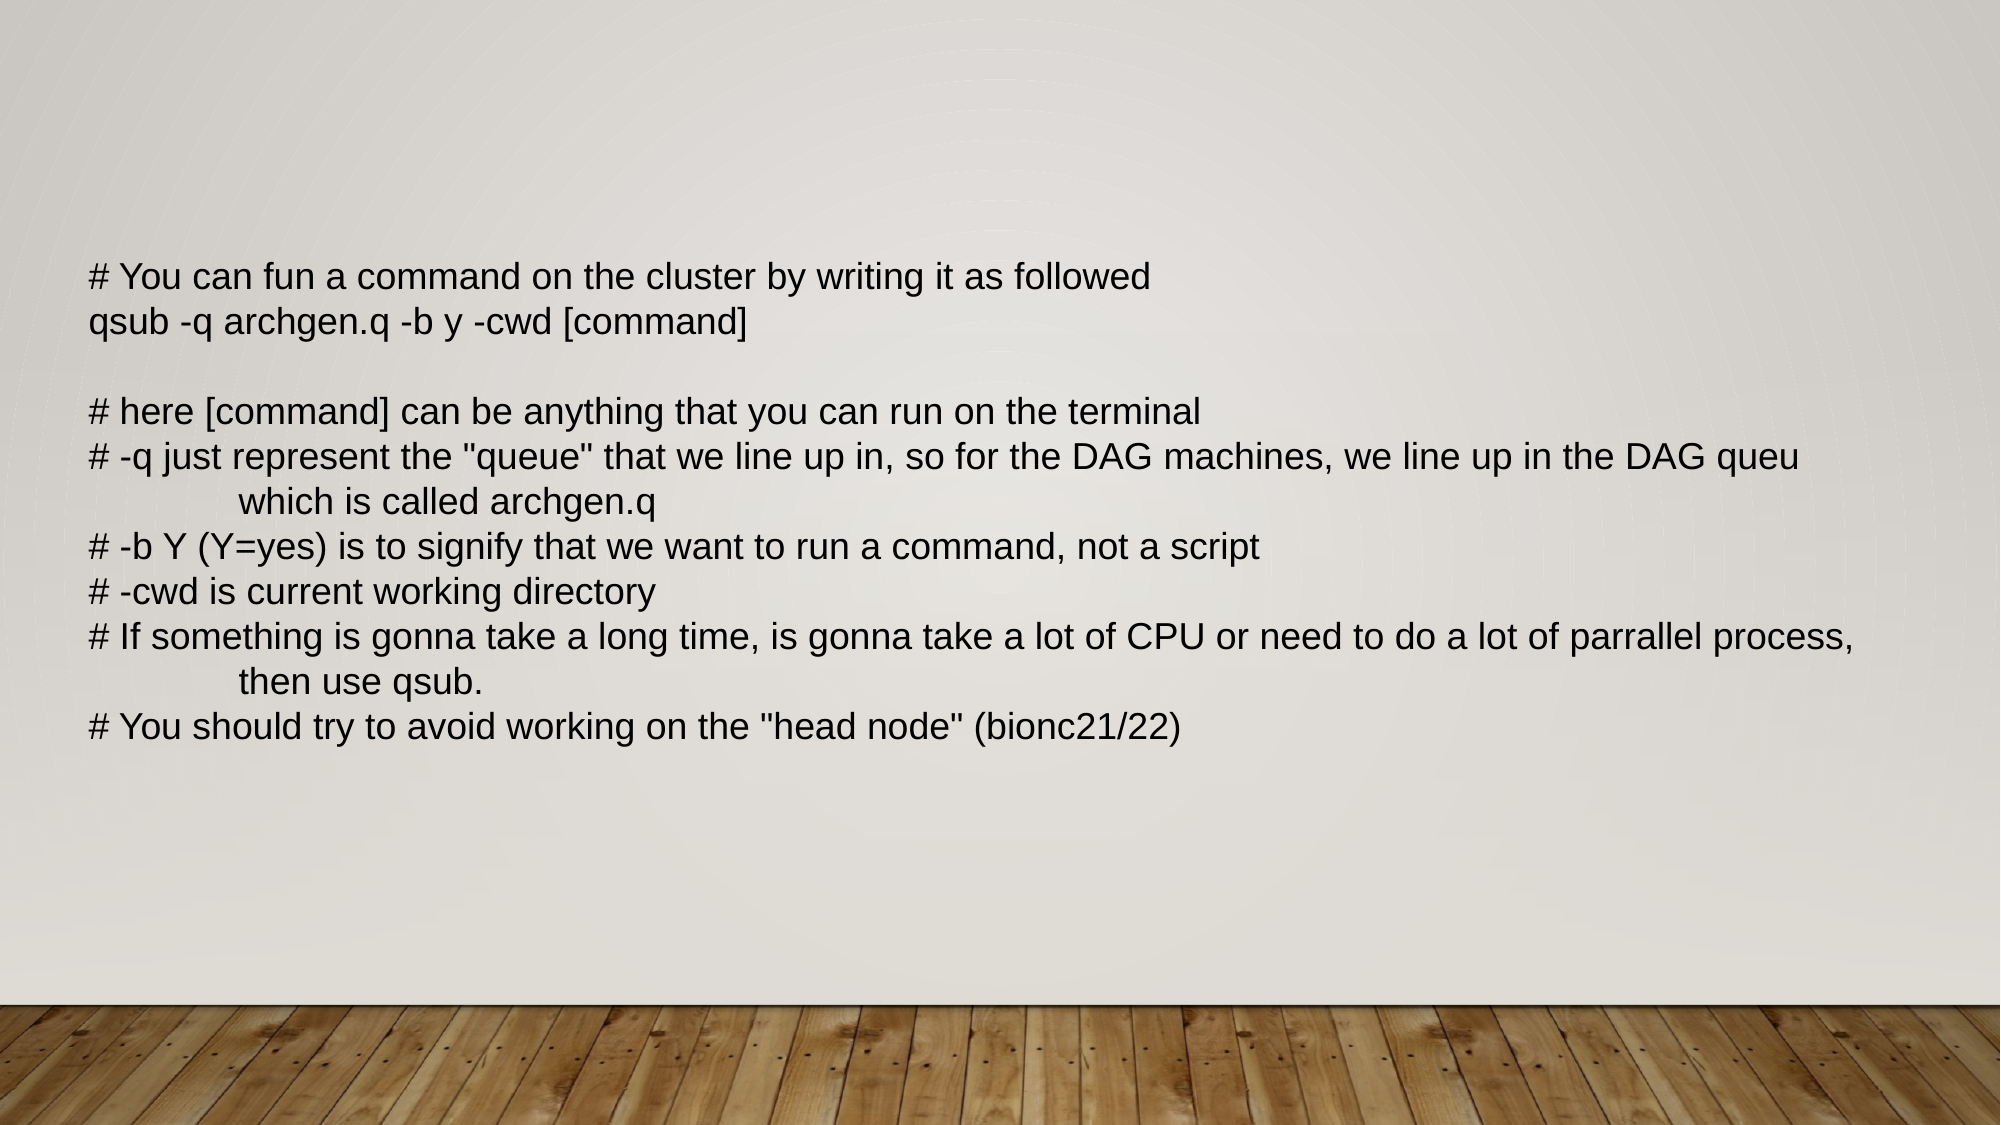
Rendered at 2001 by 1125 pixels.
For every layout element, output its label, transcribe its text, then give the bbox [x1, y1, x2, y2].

text_box # You can fun a command on the cluster by writing it as followed qsub -q archgen.q -b y -cwd [command] # here [command] can be anything that you can run on the terminal # -q just represent the "queue" that we line up in, so for the DAG machines, we line up in the DAG queu which is called archgen.q # -b Y (Y=yes) is to signify that we want to run a command, not a script # -cwd is current working directory # If something is gonna take a long time, is gonna take a lot of CPU or need to do a lot of parrallel process, then use qsub. # You should try to avoid working on the "head node" (bionc21/22) [73, 244, 1891, 799]
picture [0, 1005, 2000, 1125]
